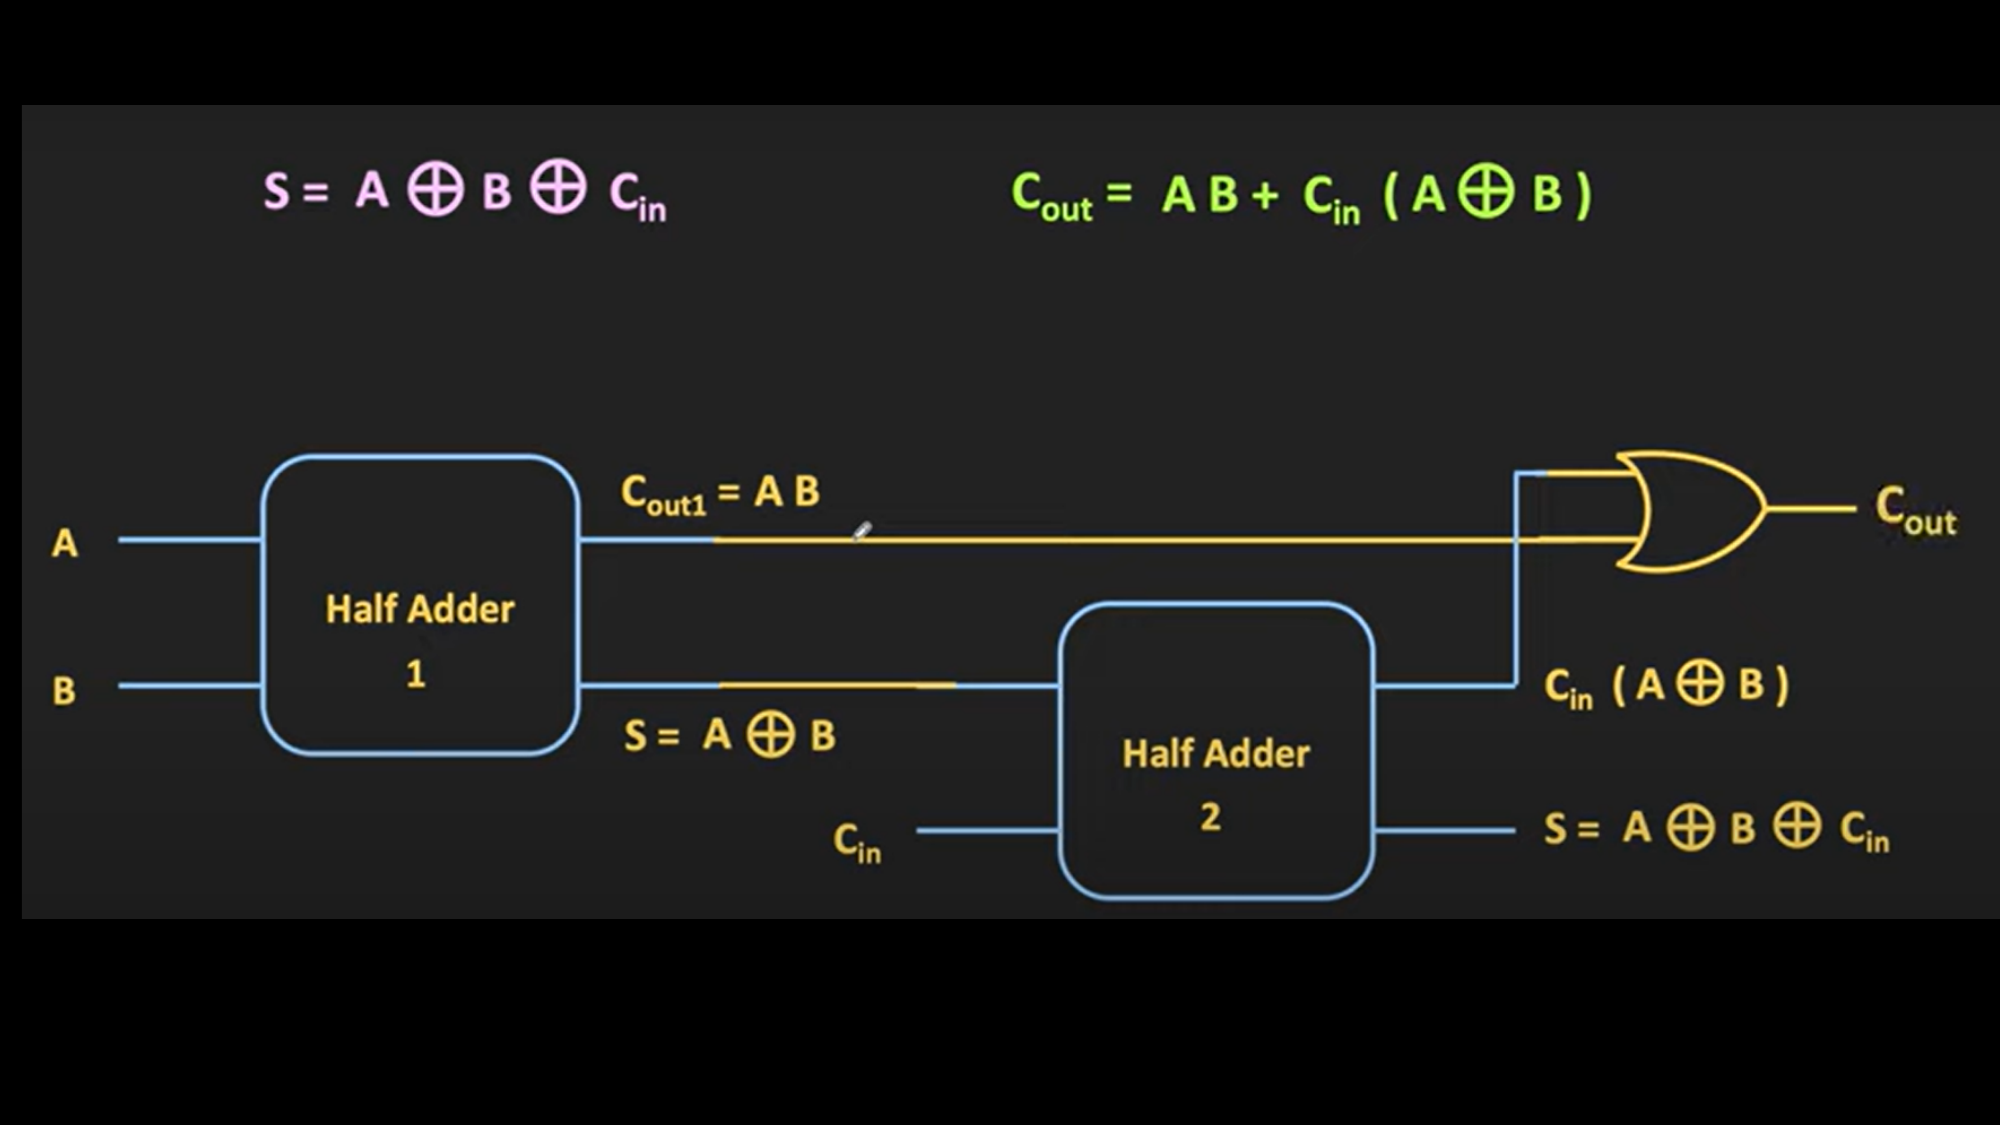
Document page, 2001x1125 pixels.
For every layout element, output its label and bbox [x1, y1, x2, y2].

picture [21, 104, 2000, 919]
